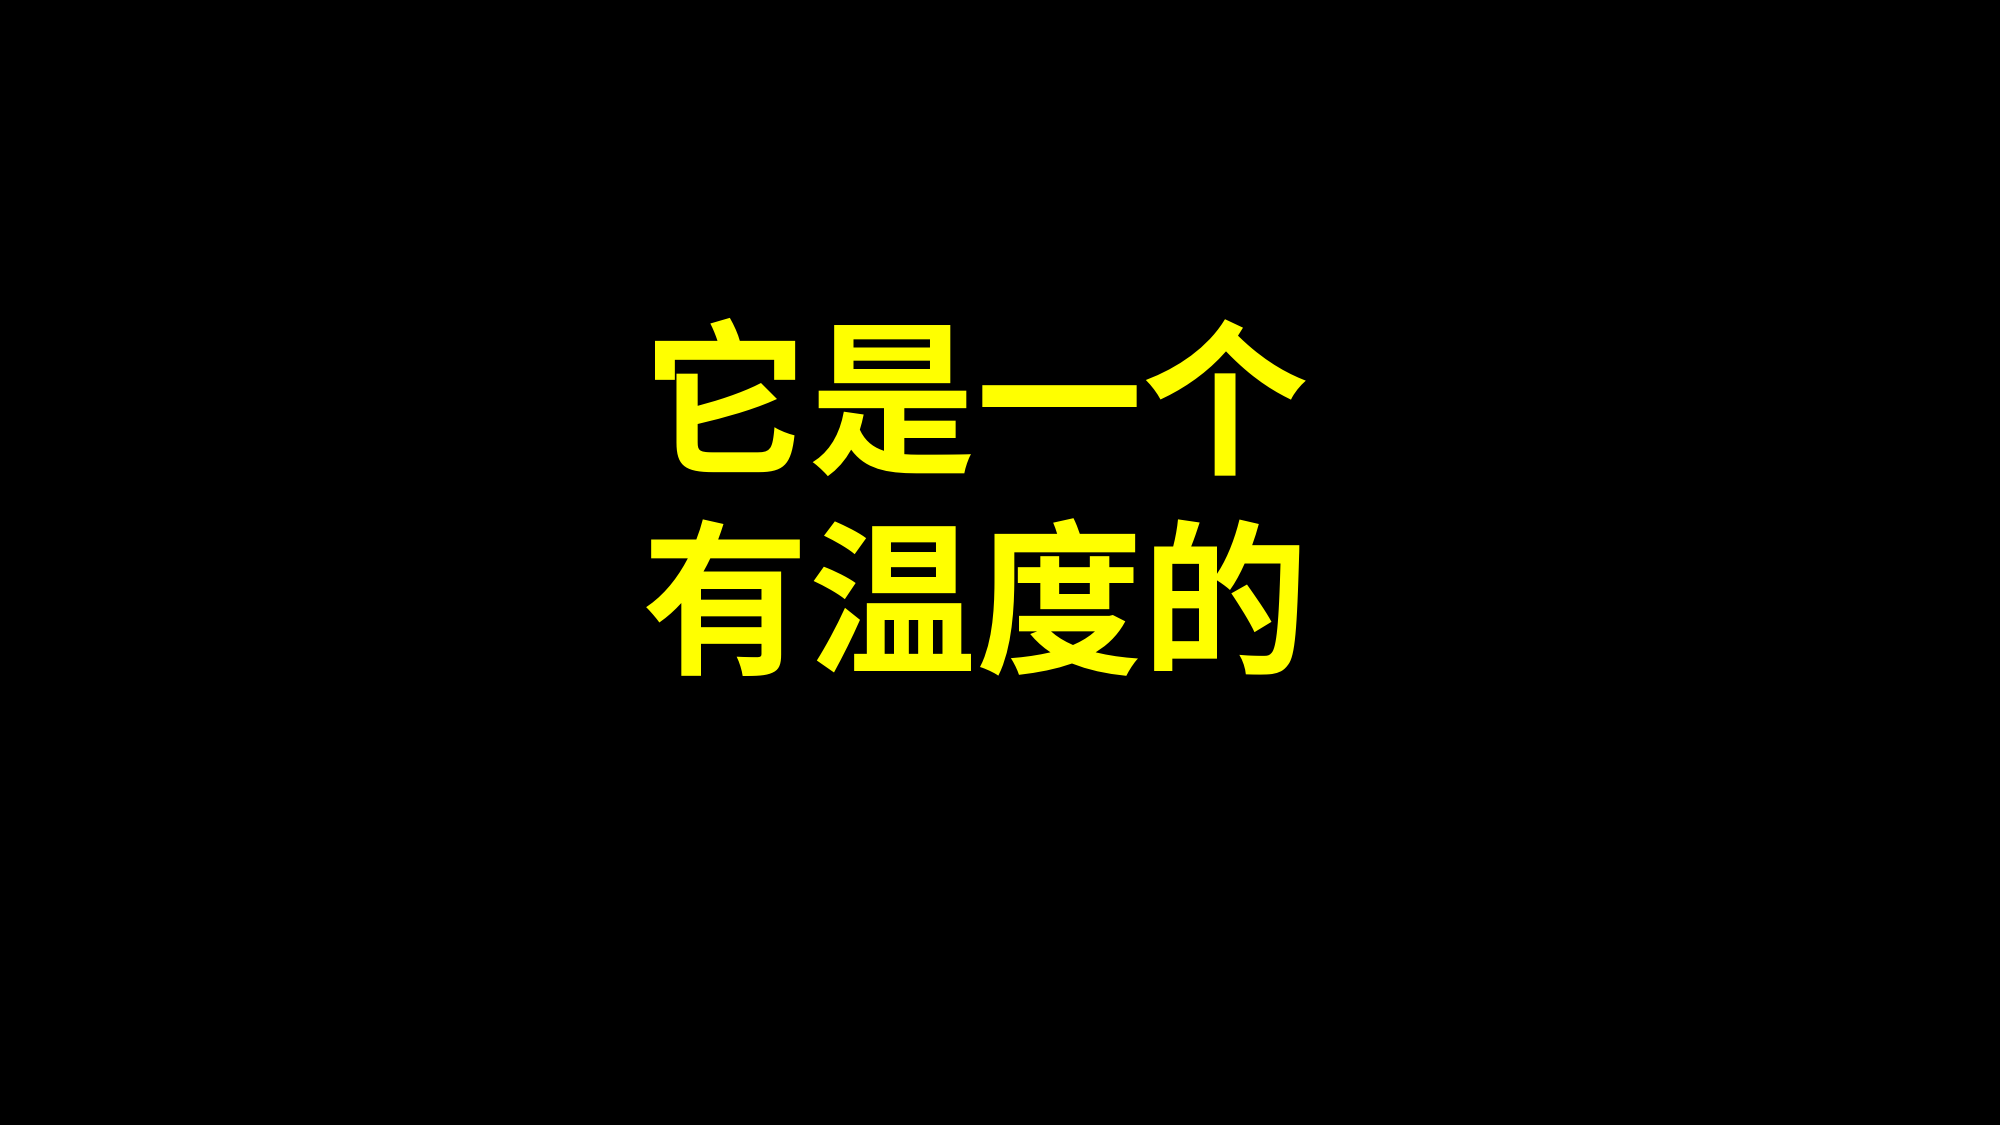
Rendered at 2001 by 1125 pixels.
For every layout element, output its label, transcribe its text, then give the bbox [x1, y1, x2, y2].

text_box 它是一个有温度的 [628, 287, 1332, 703]
